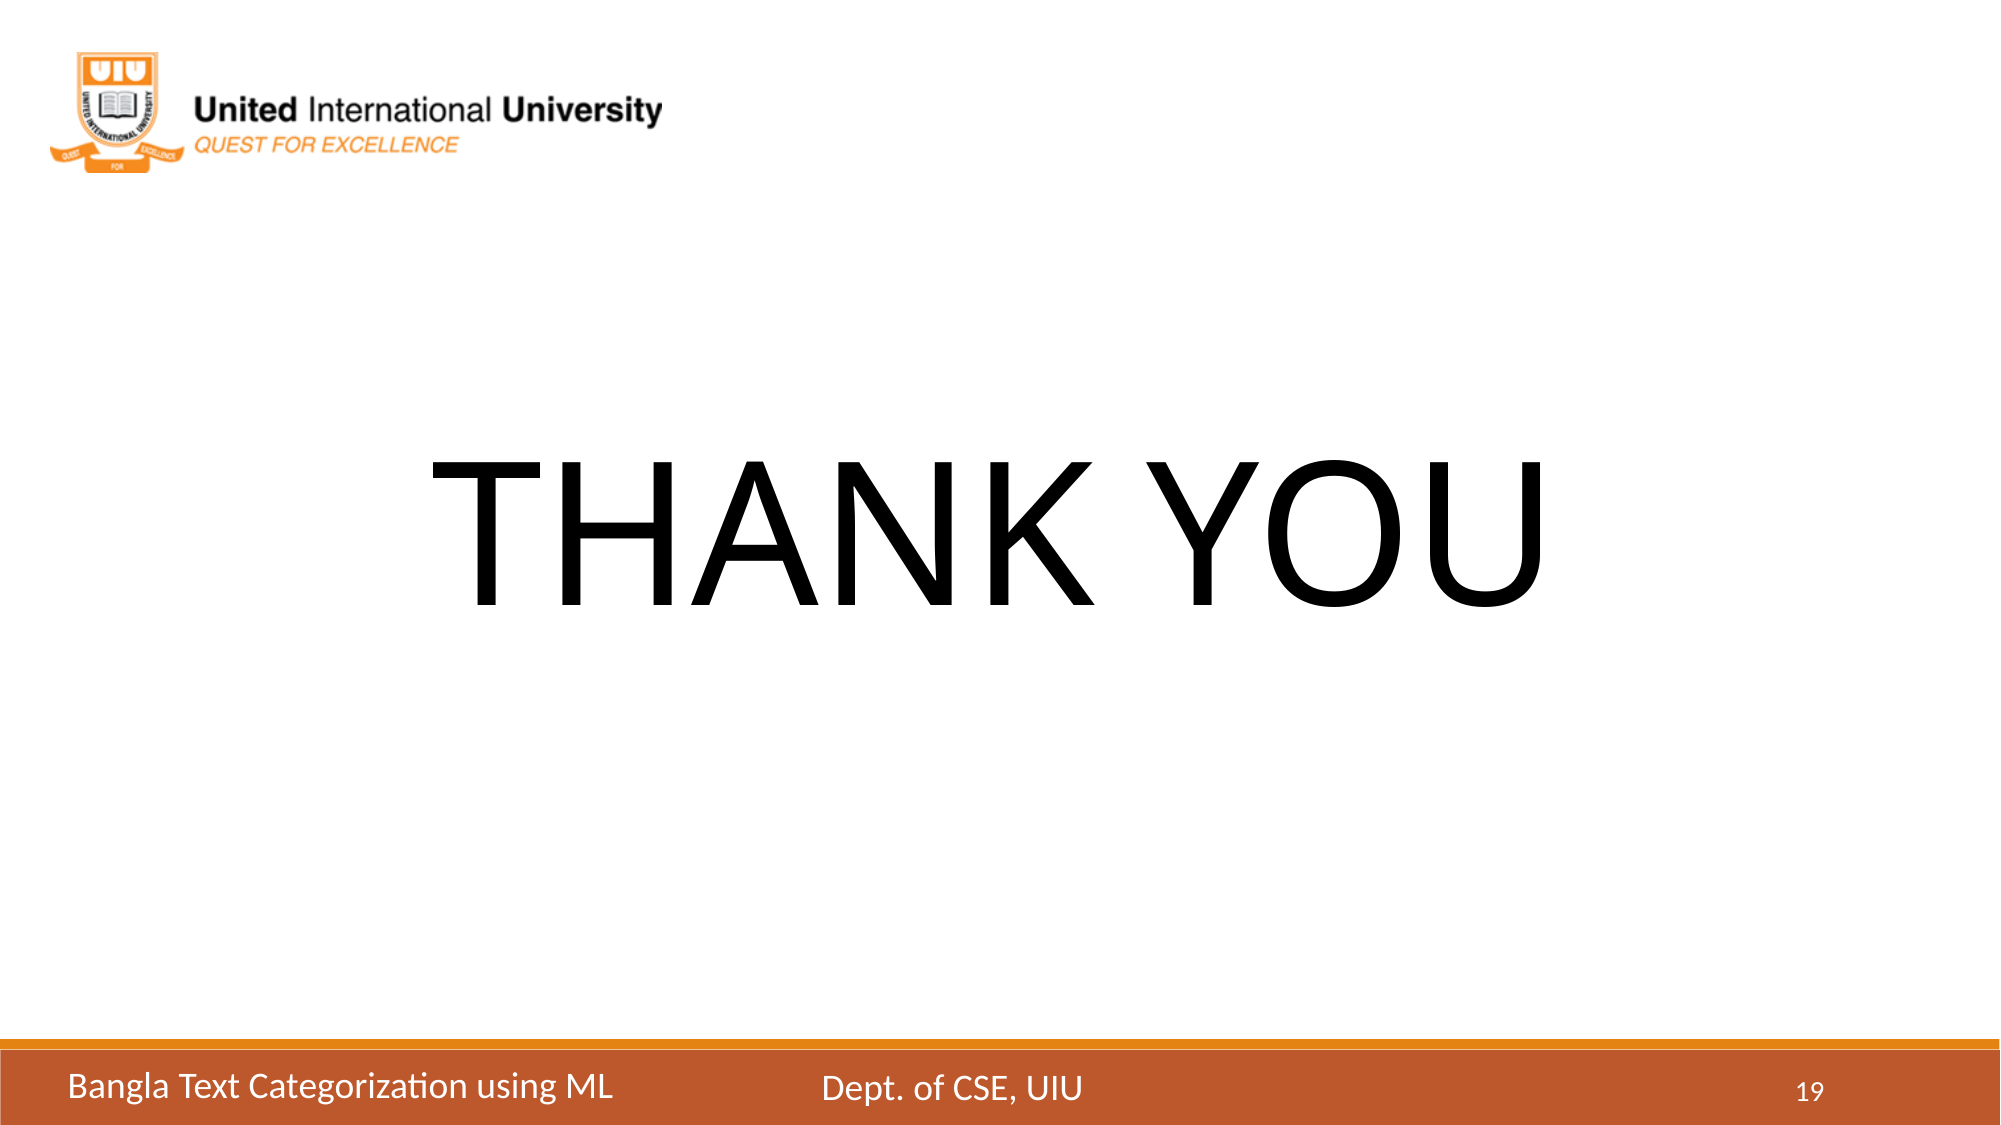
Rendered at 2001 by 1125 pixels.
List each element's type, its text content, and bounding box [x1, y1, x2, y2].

text_box Bangla Text Categorization using ML [52, 1053, 629, 1114]
text_box THANK YOU [417, 398, 1574, 654]
text_box Dept. of CSE, UIU [806, 1055, 1099, 1116]
slide_number 19 [1624, 1059, 1840, 1120]
picture [50, 51, 662, 173]
